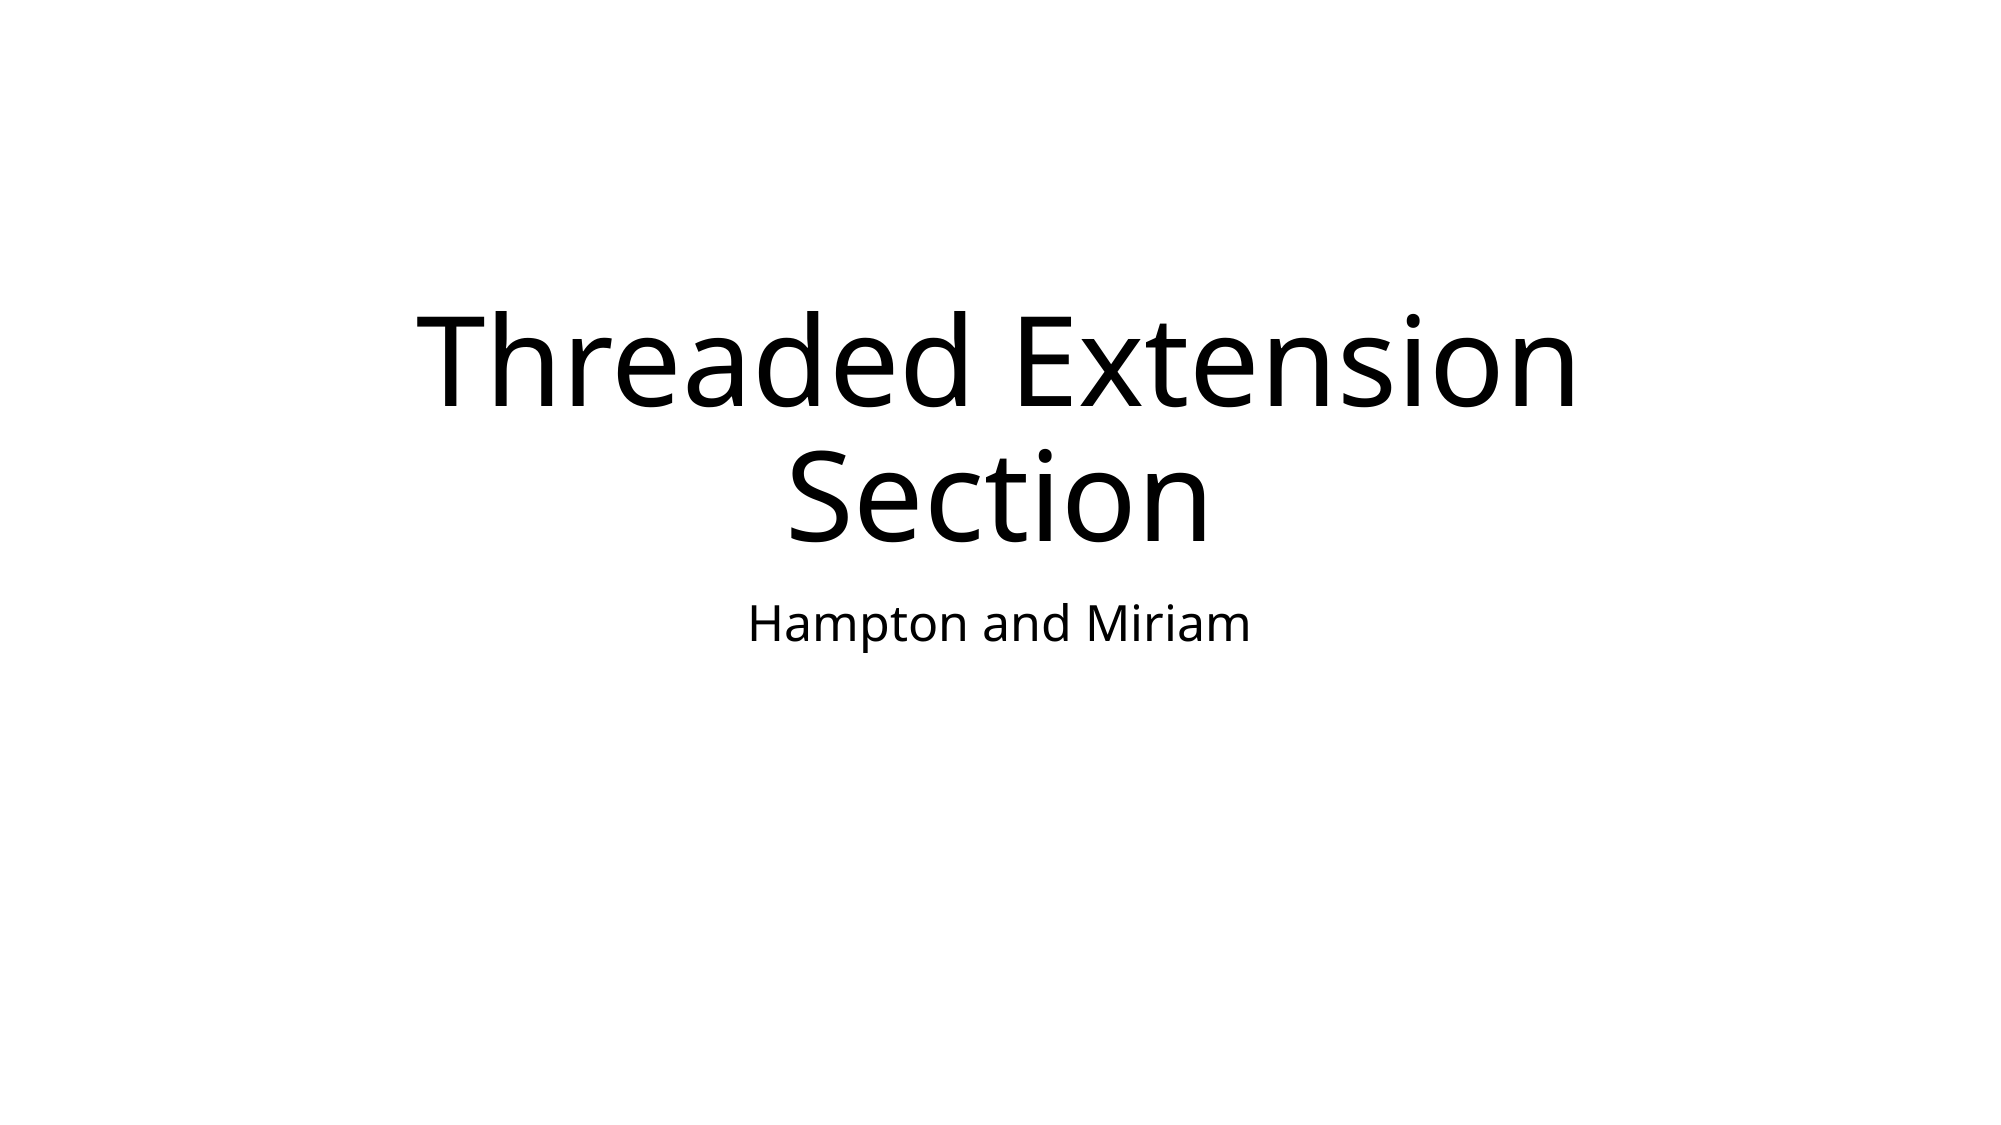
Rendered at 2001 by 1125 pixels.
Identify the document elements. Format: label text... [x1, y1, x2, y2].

title Threaded Extension Section [249, 184, 1750, 576]
subtitle Hampton and Miriam [249, 590, 1750, 863]
